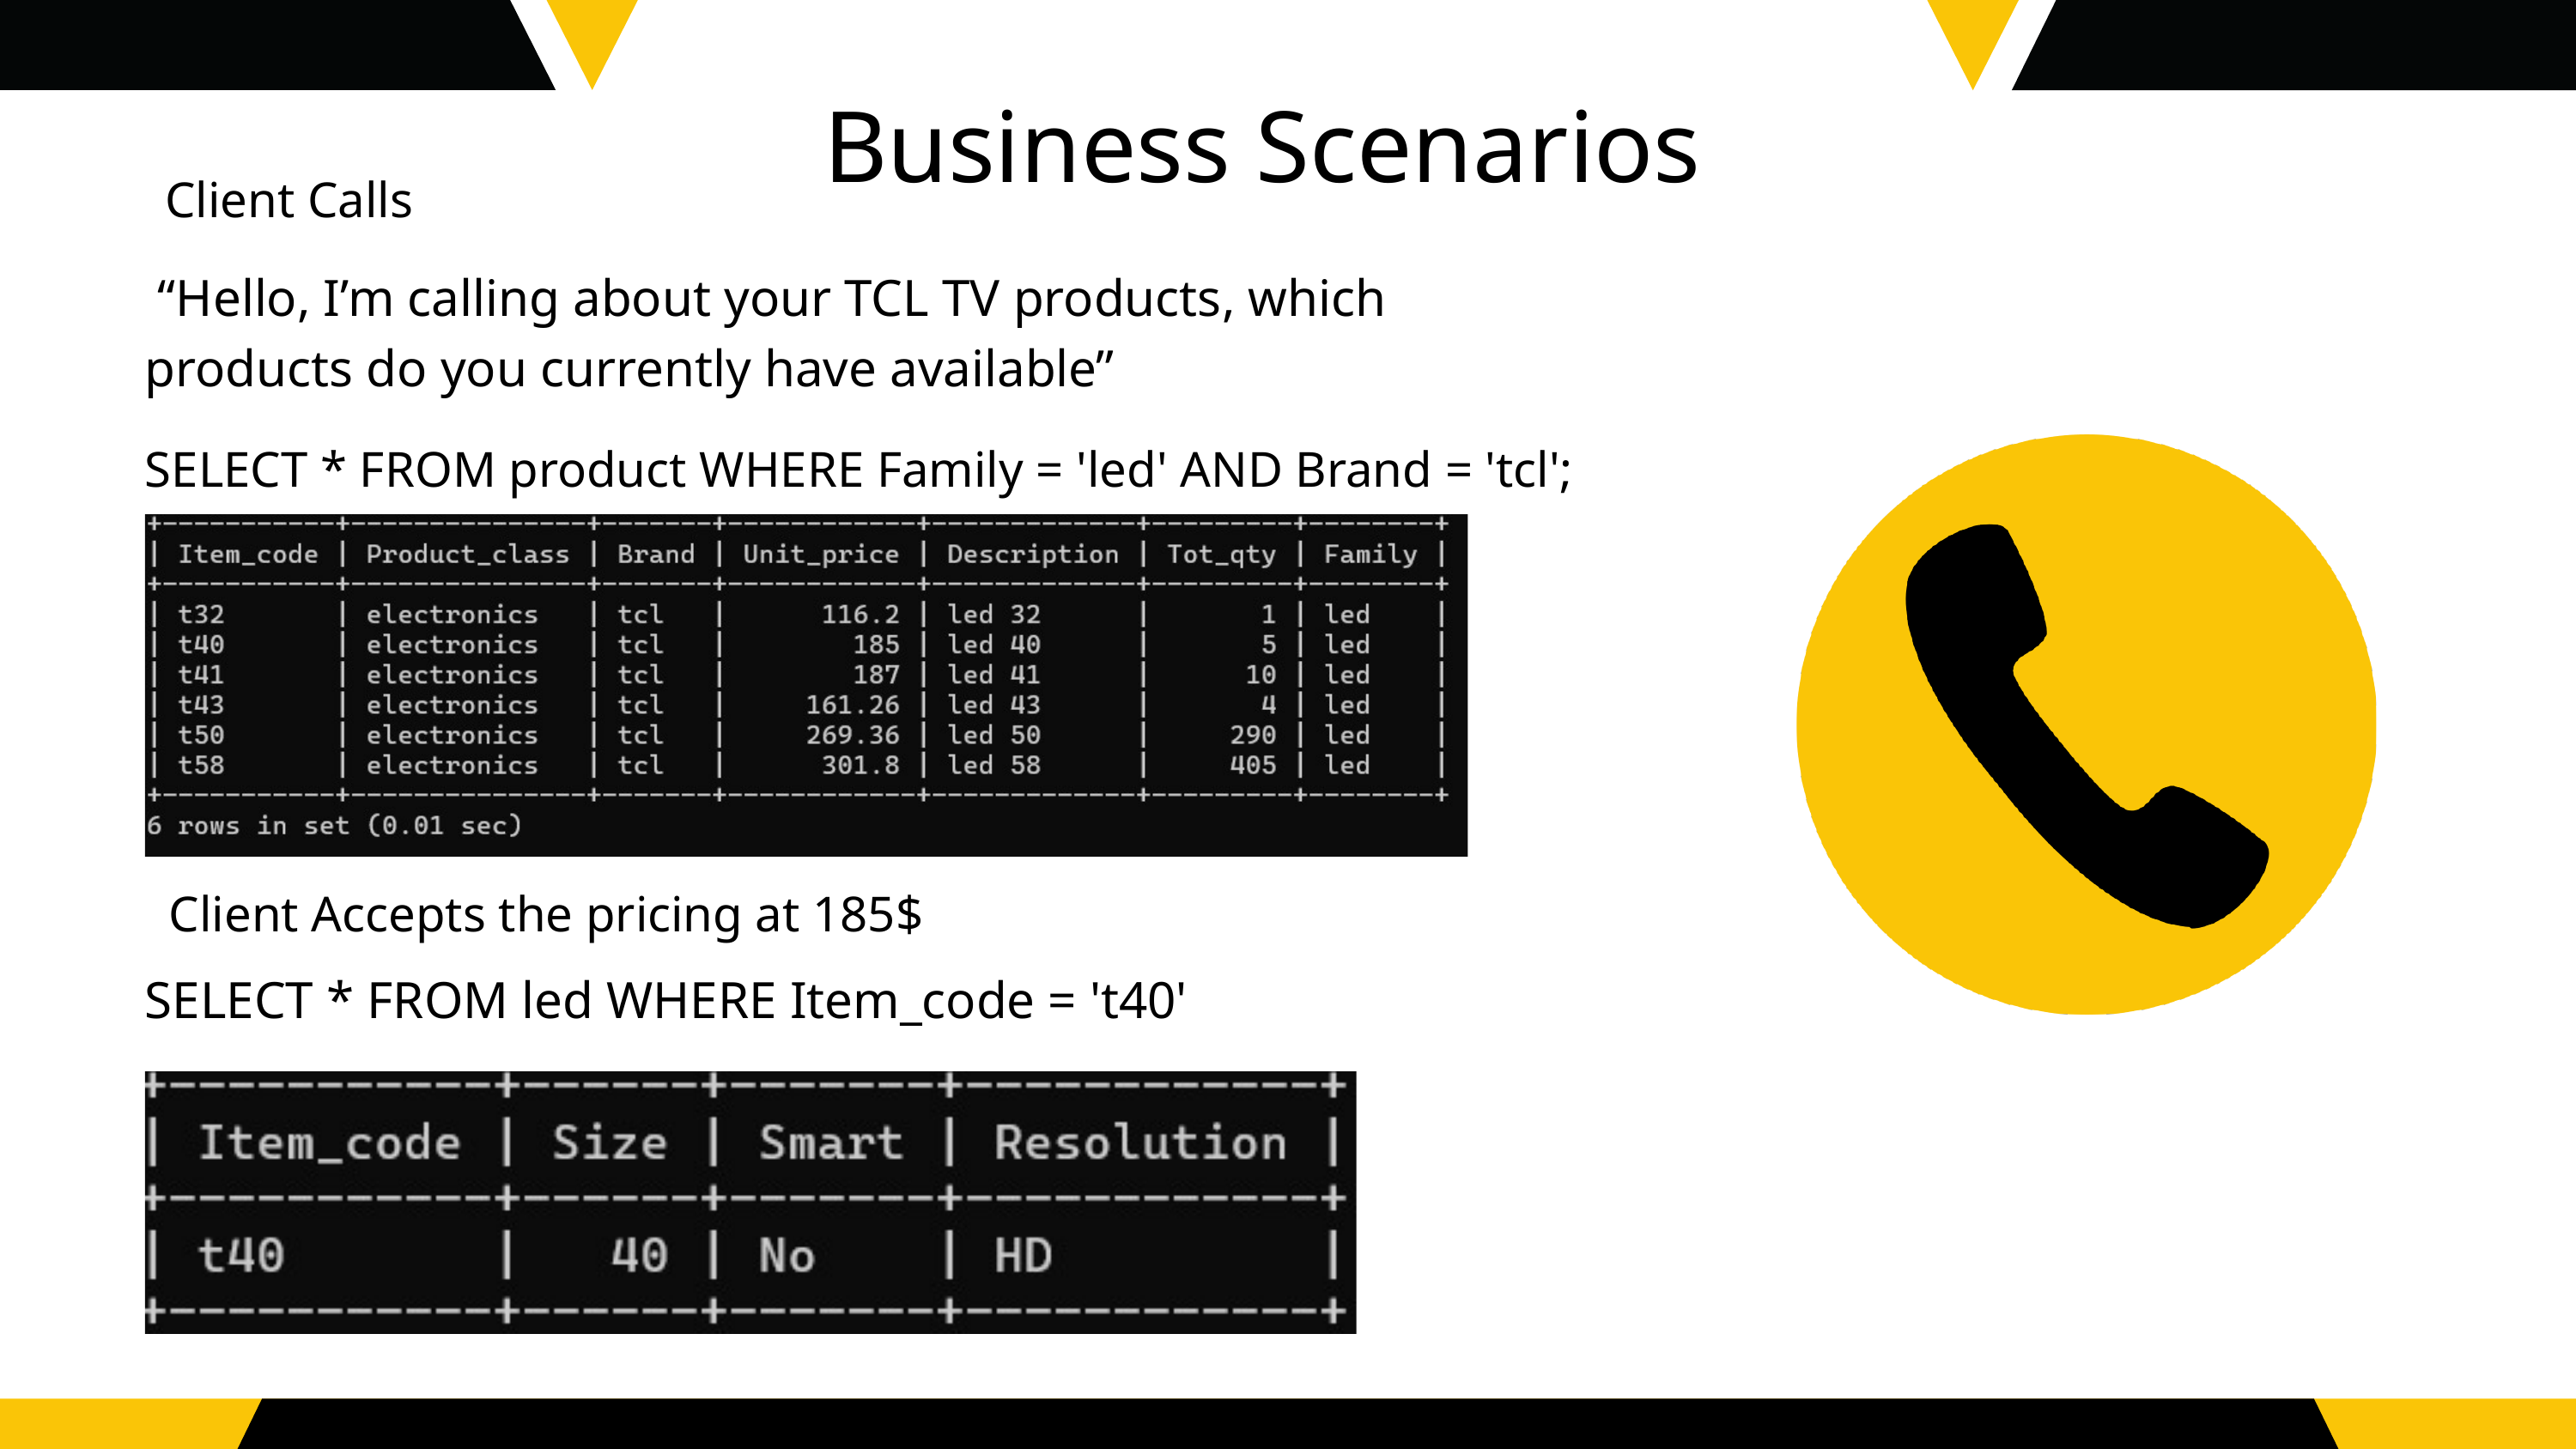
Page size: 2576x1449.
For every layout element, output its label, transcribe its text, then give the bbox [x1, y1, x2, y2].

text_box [0, 1398, 152, 1449]
text_box Client Calls [153, 159, 451, 227]
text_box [153, 1398, 2423, 1449]
text_box SELECT * FROM led WHERE Item_code = 't40' [144, 958, 1536, 1029]
text_box “Hello, I’m calling about your TCL TV products, which products do you currently have available” [144, 256, 1536, 397]
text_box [1844, 482, 2330, 967]
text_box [562, 0, 692, 91]
text_box [1796, 434, 2377, 1015]
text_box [0, 0, 556, 91]
text_box SELECT * FROM product WHERE Family = 'led' AND Brand = 'tcl'; [144, 428, 1649, 497]
text_box [144, 513, 1468, 857]
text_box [2078, 0, 2576, 91]
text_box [1873, 0, 2073, 91]
text_box [144, 1071, 1357, 1334]
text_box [2426, 1398, 2576, 1449]
text_box Business Scenarios [779, 64, 1797, 203]
text_box Client Accepts the pricing at 185$ [144, 874, 974, 943]
